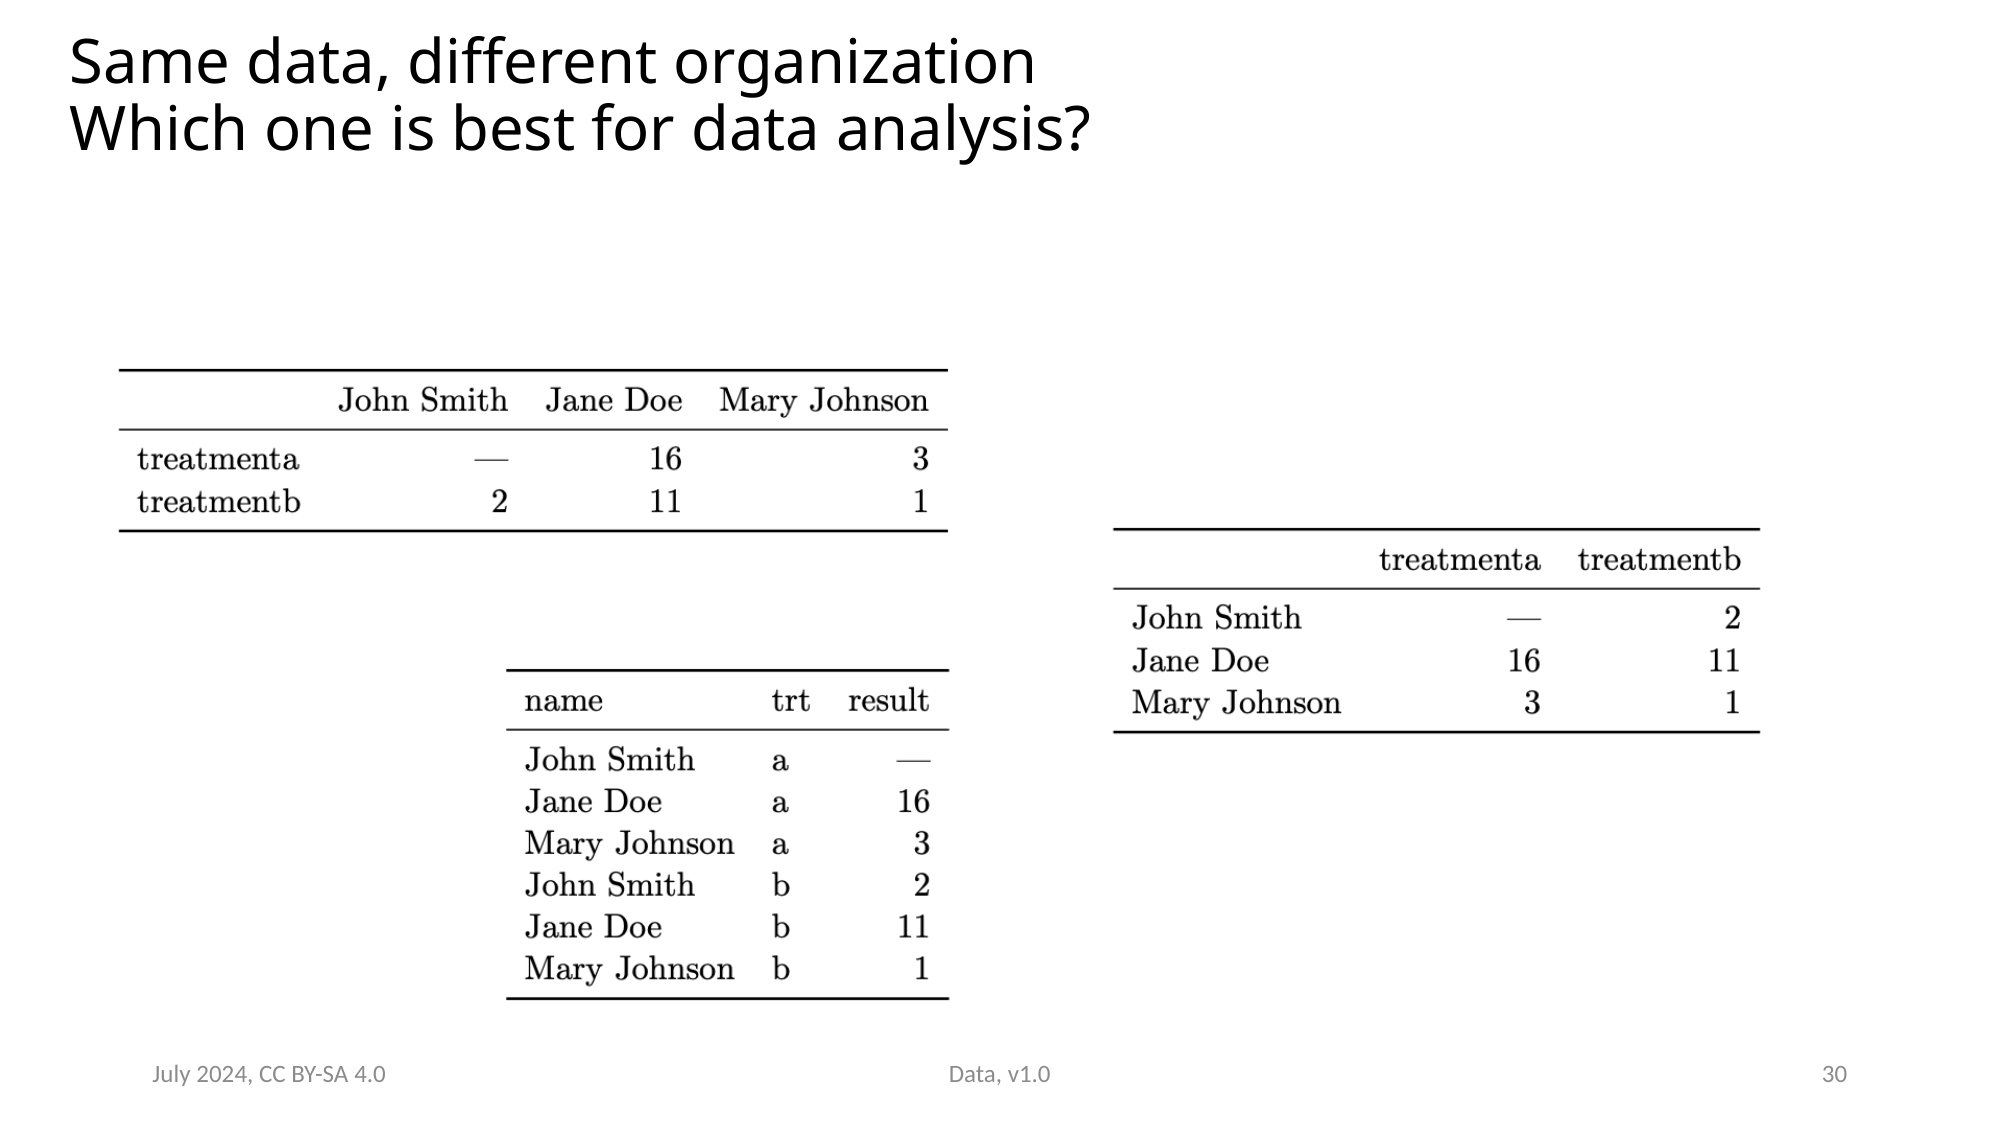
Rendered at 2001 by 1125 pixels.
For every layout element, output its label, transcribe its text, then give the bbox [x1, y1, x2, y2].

picture [90, 347, 974, 554]
picture [480, 646, 960, 1020]
slide_number 30 [1412, 1042, 1863, 1103]
title Same data, different organization Which one is best for data analysis? [55, 23, 1934, 172]
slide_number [137, 1042, 588, 1103]
picture [1070, 504, 1788, 753]
footer Data, v1.0 [662, 1042, 1338, 1103]
